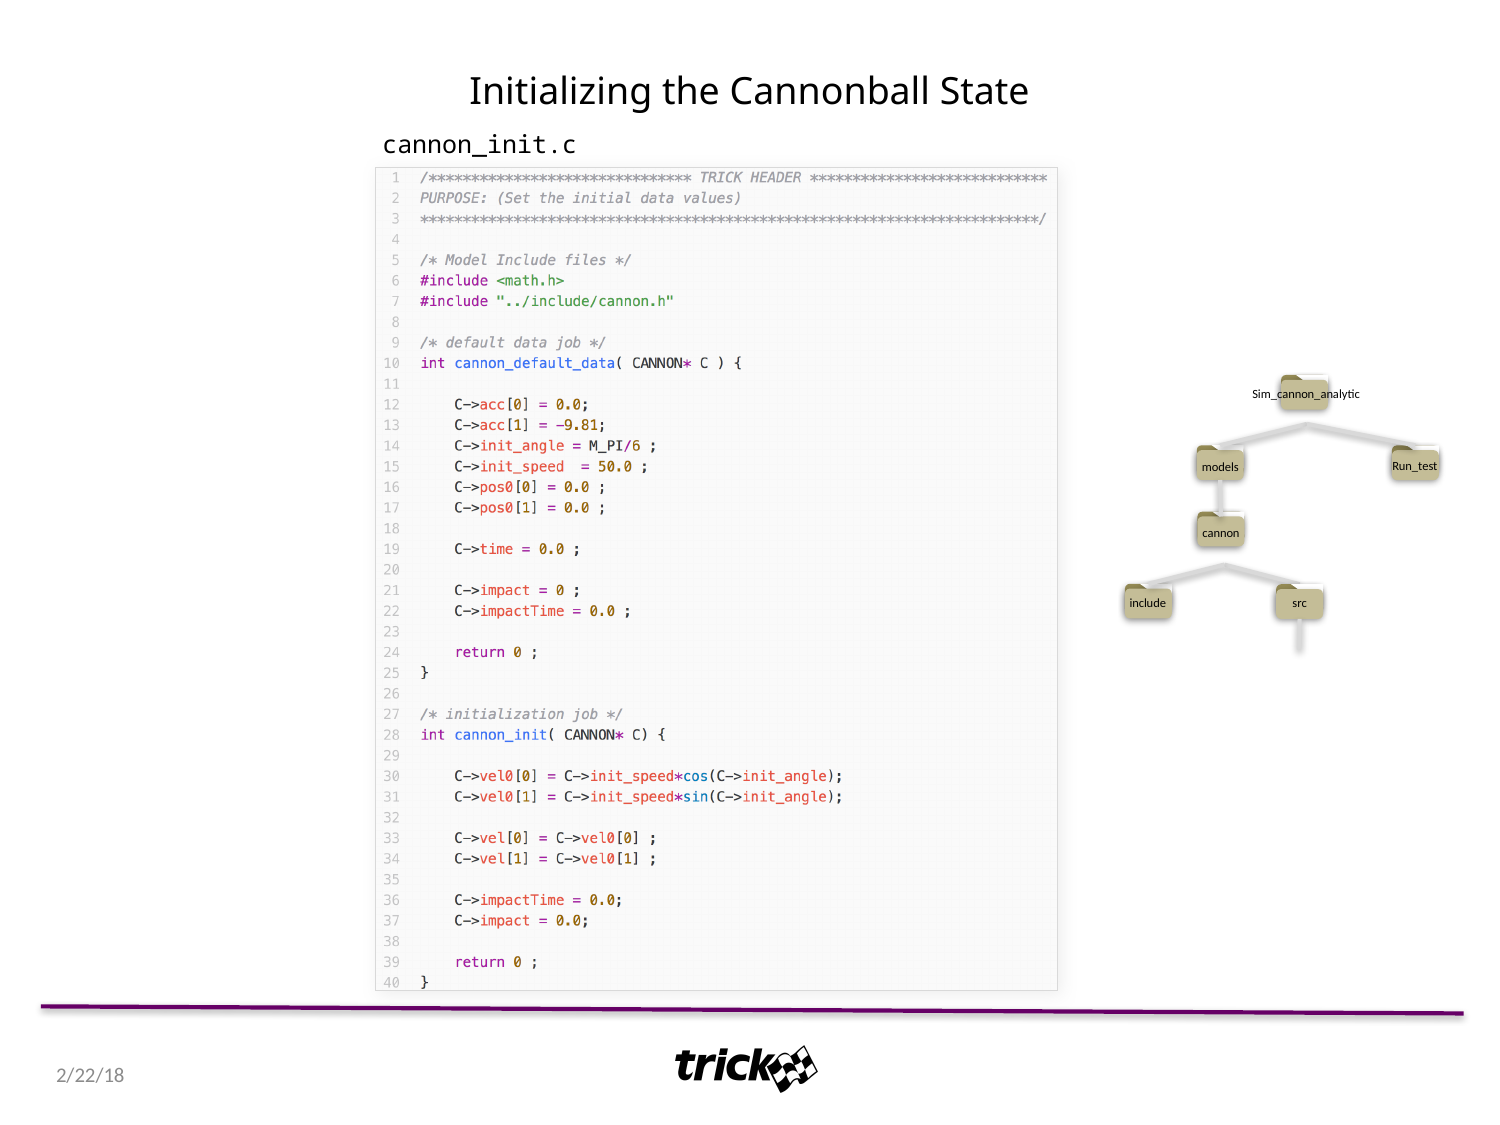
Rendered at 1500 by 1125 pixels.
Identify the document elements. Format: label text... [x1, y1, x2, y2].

text_box cannon_init.c [367, 120, 592, 166]
text_box Initializing the Cannonball State [0, 59, 1500, 120]
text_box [1124, 374, 1439, 690]
picture [374, 167, 1058, 991]
picture [675, 1045, 818, 1093]
